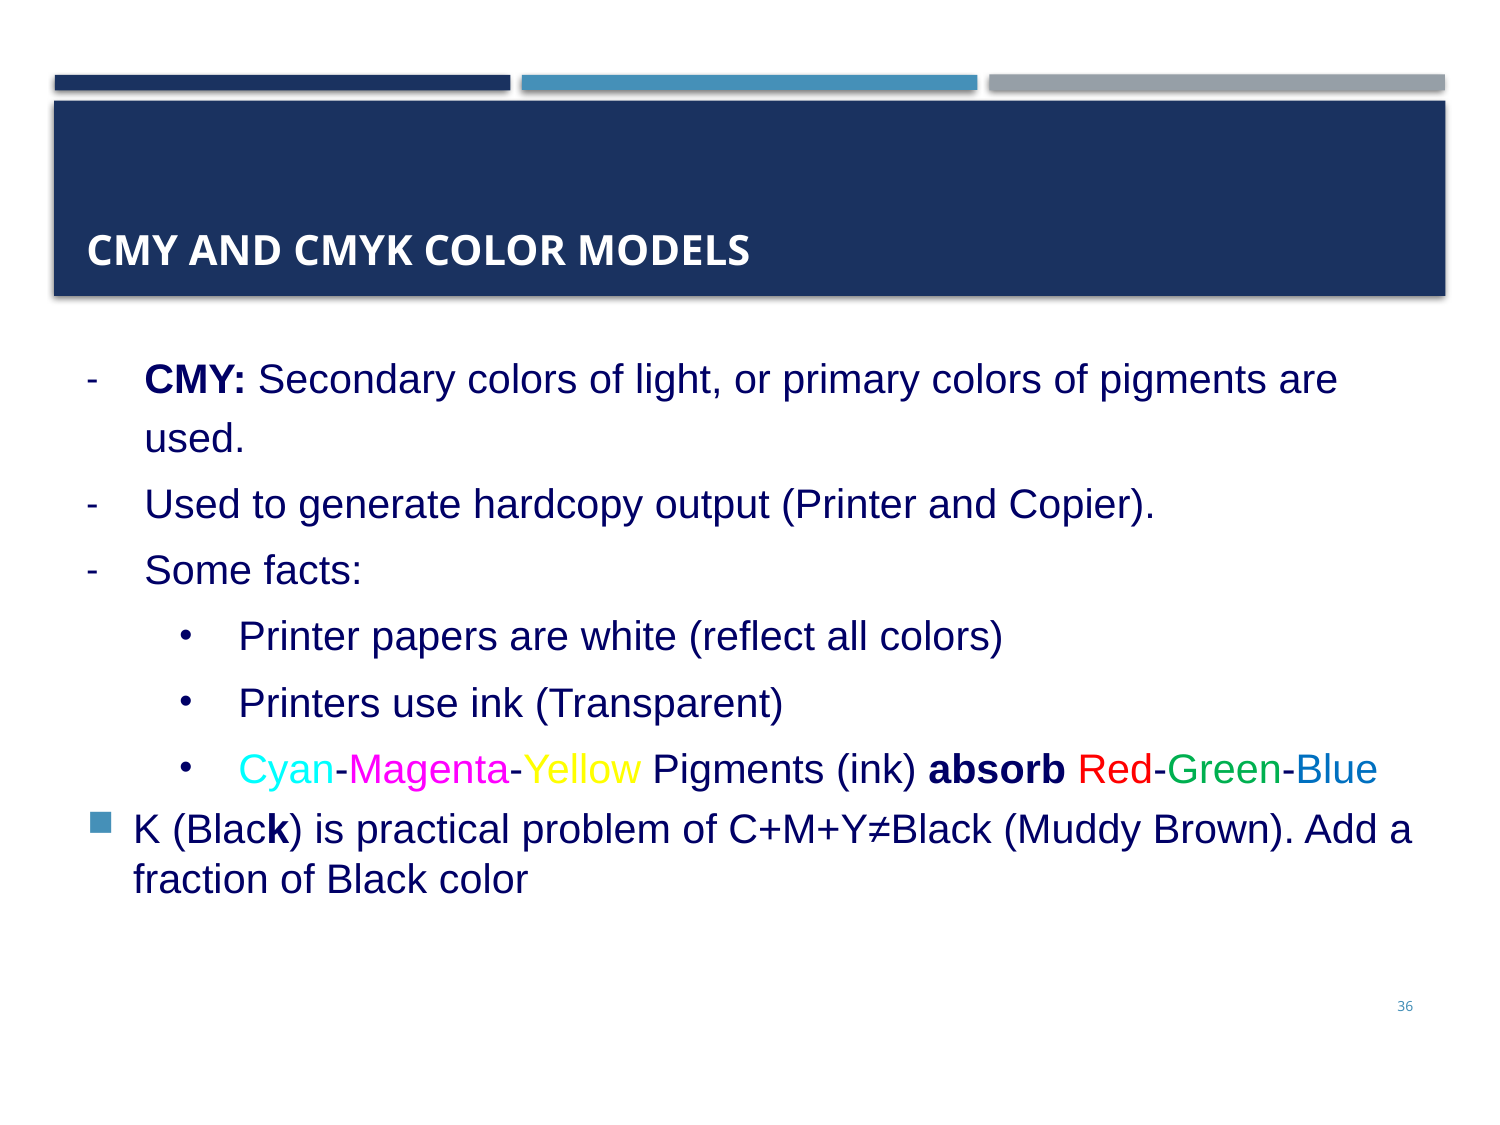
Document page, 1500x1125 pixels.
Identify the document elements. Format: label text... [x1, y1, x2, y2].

title CMY and CMYK Color Models [71, 115, 1429, 282]
list CMY: Secondary colors of light, or primary colors of pigments are used. Used to generate hardcopy output (Printer and Copier). Some facts: Printer papers are white (reflect all colors) Printers use ink (Transparent) Cyan-Magenta-Yellow Pigments (ink) absorb Red-Green-Blue K (Black) is practical problem of C+M+Y≠Black (Muddy Brown). Add a fraction of Black color [71, 327, 1429, 931]
slide_number 36 [1298, 977, 1429, 1037]
